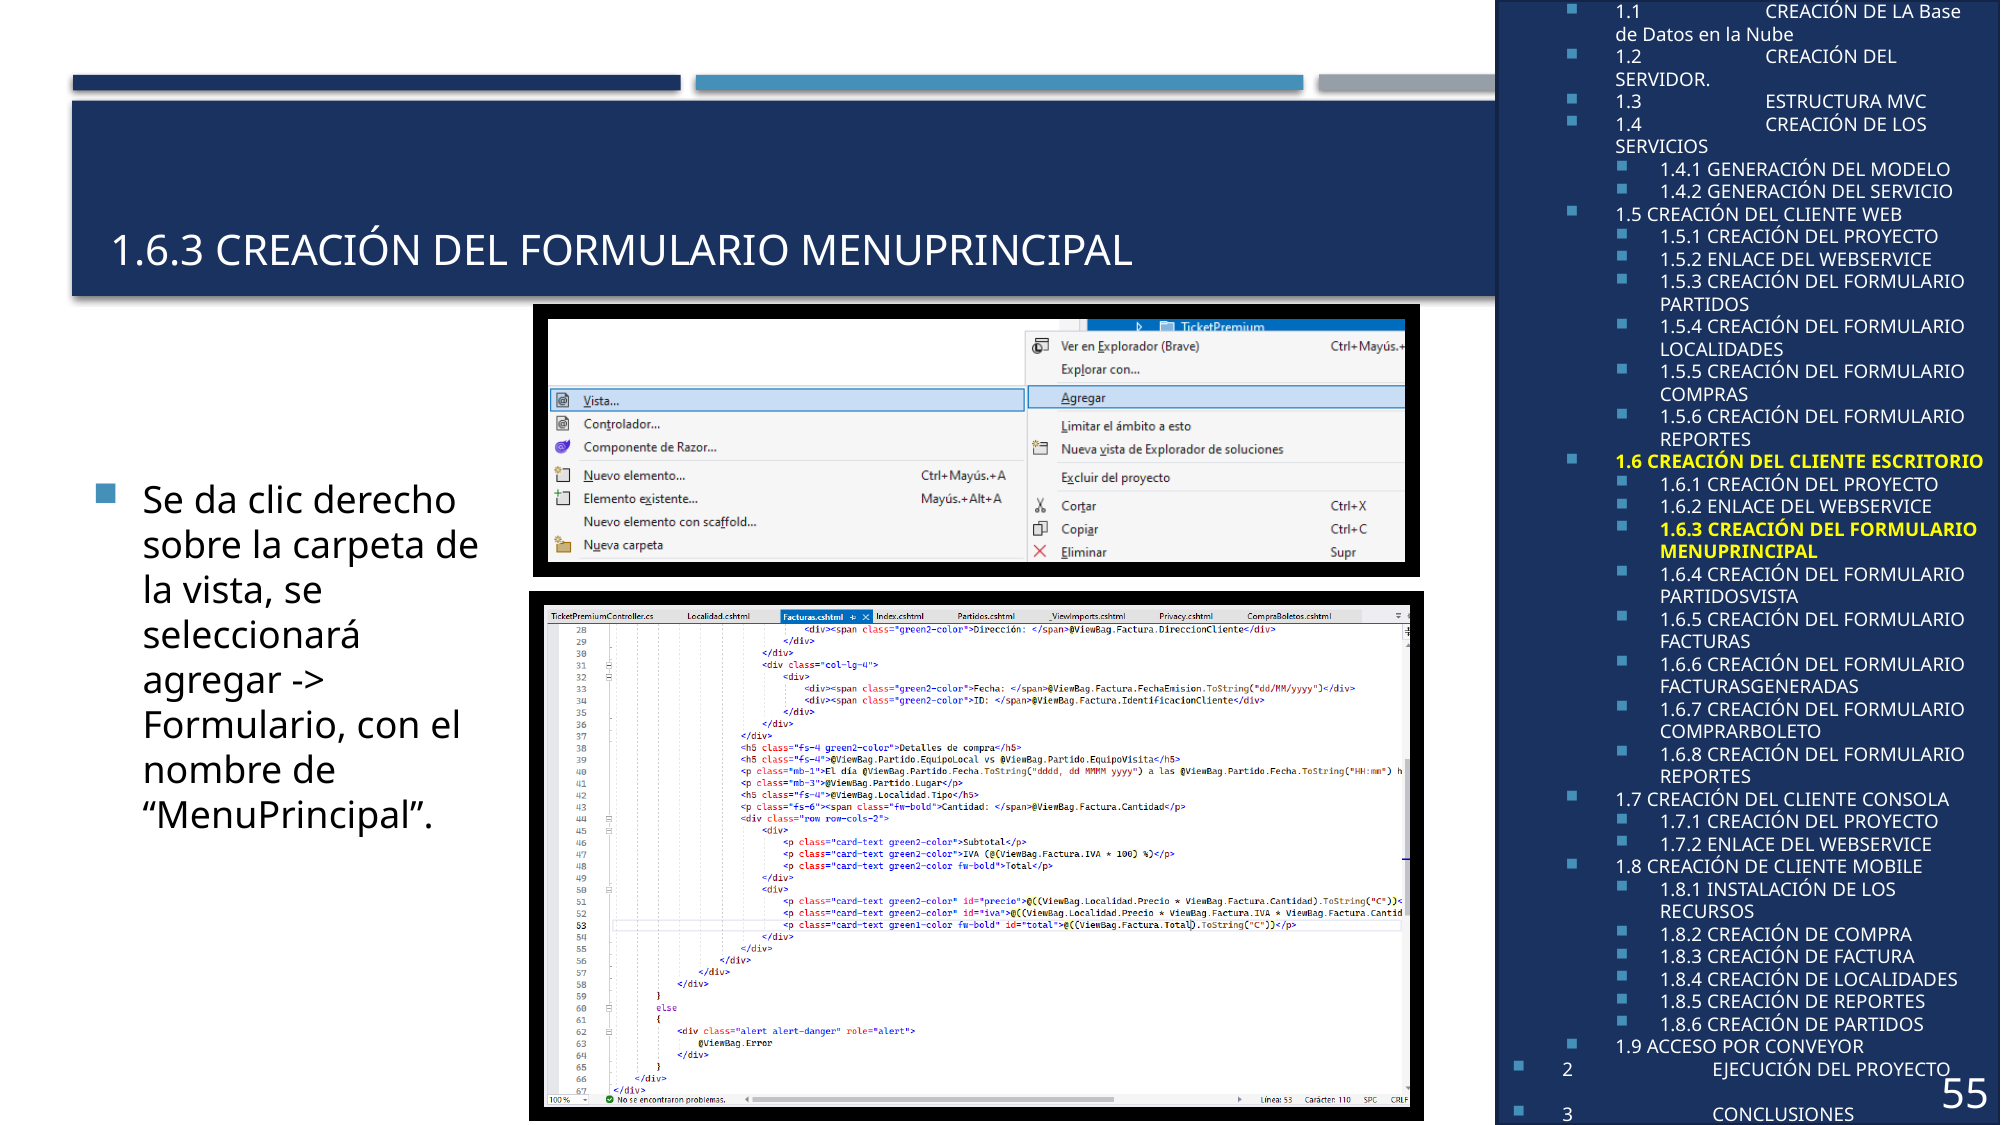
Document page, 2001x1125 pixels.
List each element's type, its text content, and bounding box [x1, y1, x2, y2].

picture [543, 604, 1411, 1108]
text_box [1496, 0, 2000, 1125]
picture [547, 318, 1406, 563]
list Se da clic derecho sobre la carpeta de la vista, se seleccionará agregar -> Formulario, con el nombre de “MenuPrincipal”. [77, 301, 503, 1010]
title 1.6.3 CREACIÓN DEL FORMULARIO MENUPRINCIPAL [95, 115, 1490, 282]
